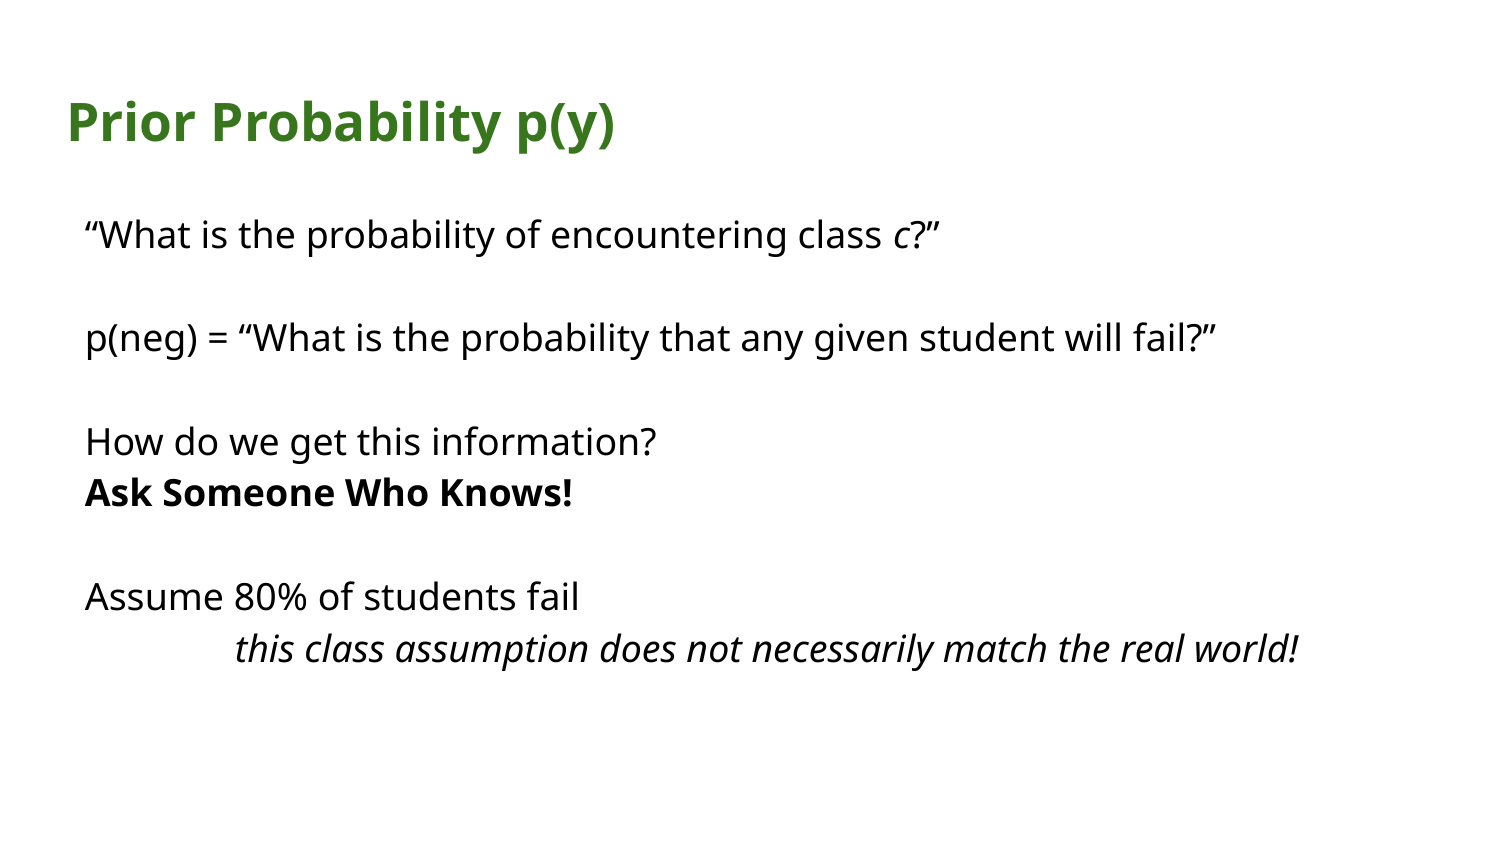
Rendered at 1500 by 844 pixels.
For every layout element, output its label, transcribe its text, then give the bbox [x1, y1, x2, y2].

title Prior Probability p(y) [51, 72, 1449, 167]
list “What is the probability of encountering class c?” p(neg) = “What is the probability that any given student will fail?” How do we get this information? Ask Someone Who Knows! Assume 80% of students fail this class assumption does not necessarily match the real world! [51, 189, 1449, 750]
